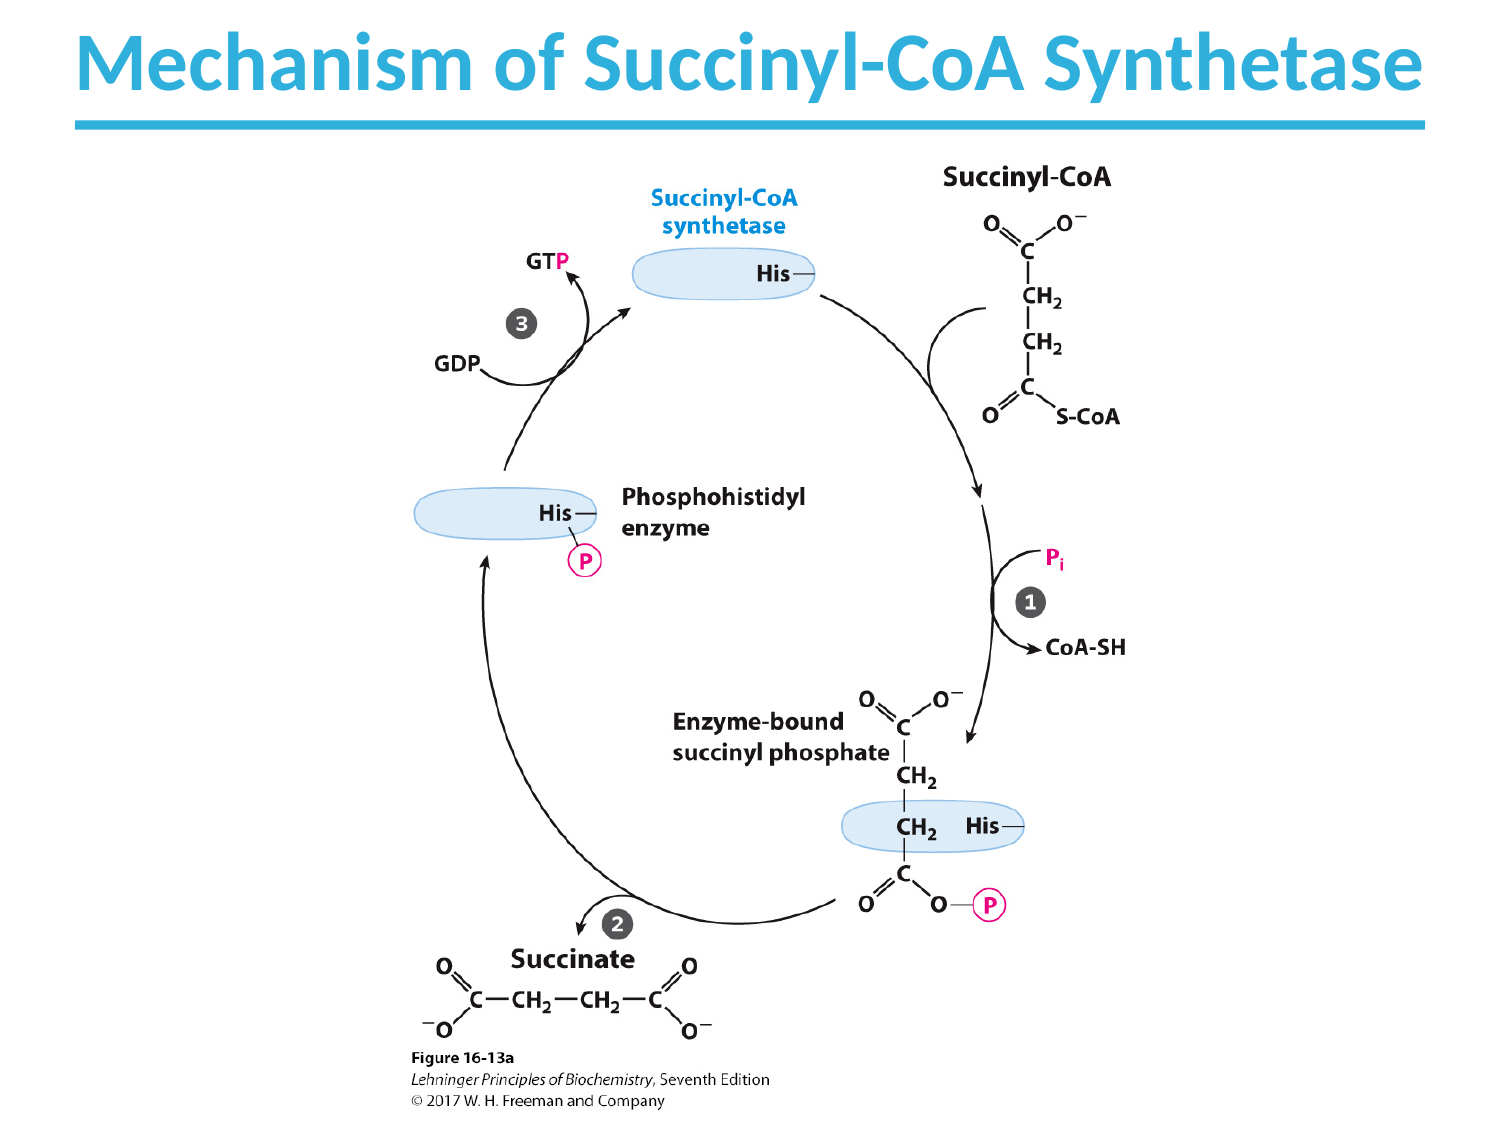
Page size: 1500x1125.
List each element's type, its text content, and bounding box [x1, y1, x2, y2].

picture [401, 151, 1138, 1113]
text_box Mechanism of Succinyl-CoA Synthetase [0, 0, 1500, 113]
